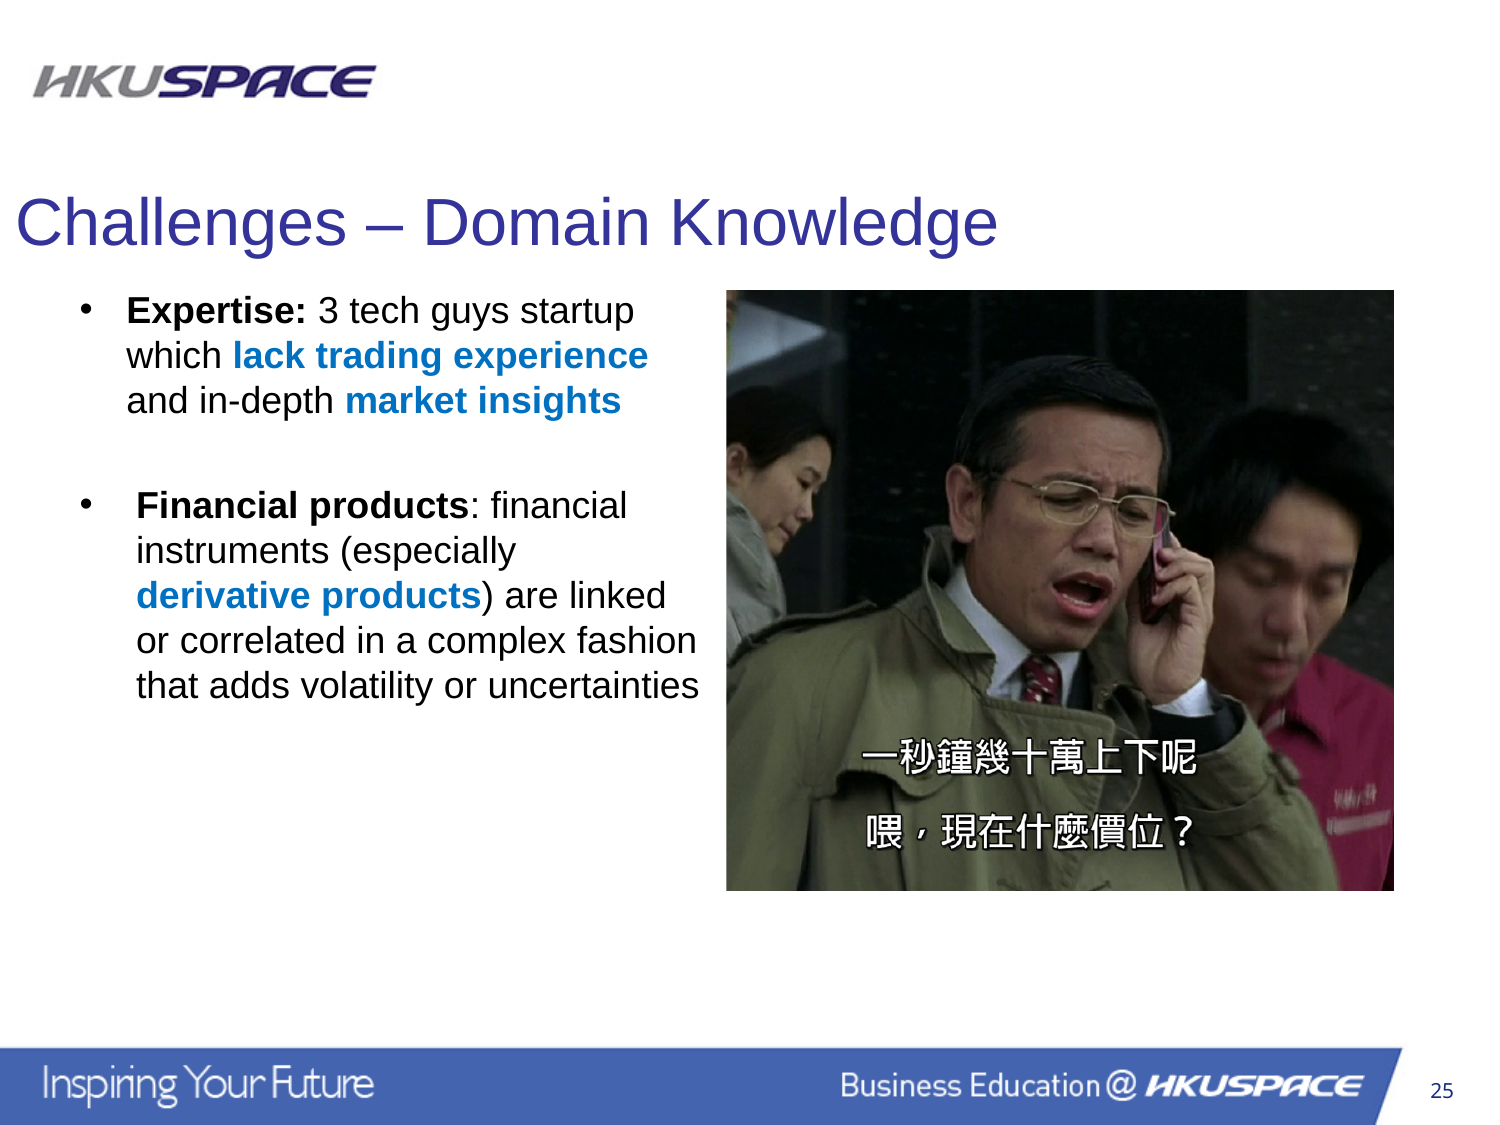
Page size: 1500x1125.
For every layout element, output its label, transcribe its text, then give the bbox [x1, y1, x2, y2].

picture [0, 0, 1500, 1125]
slide_number 25 [1415, 1070, 1499, 1125]
text_box Expertise: 3 tech guys startup which lack trading experience and in-depth market insights Financial products: financial instruments (especially derivative products) are linked or correlated in a complex fashion that adds volatility or uncertainties [64, 278, 715, 1047]
title Challenges – Domain Knowledge [0, 101, 1325, 266]
